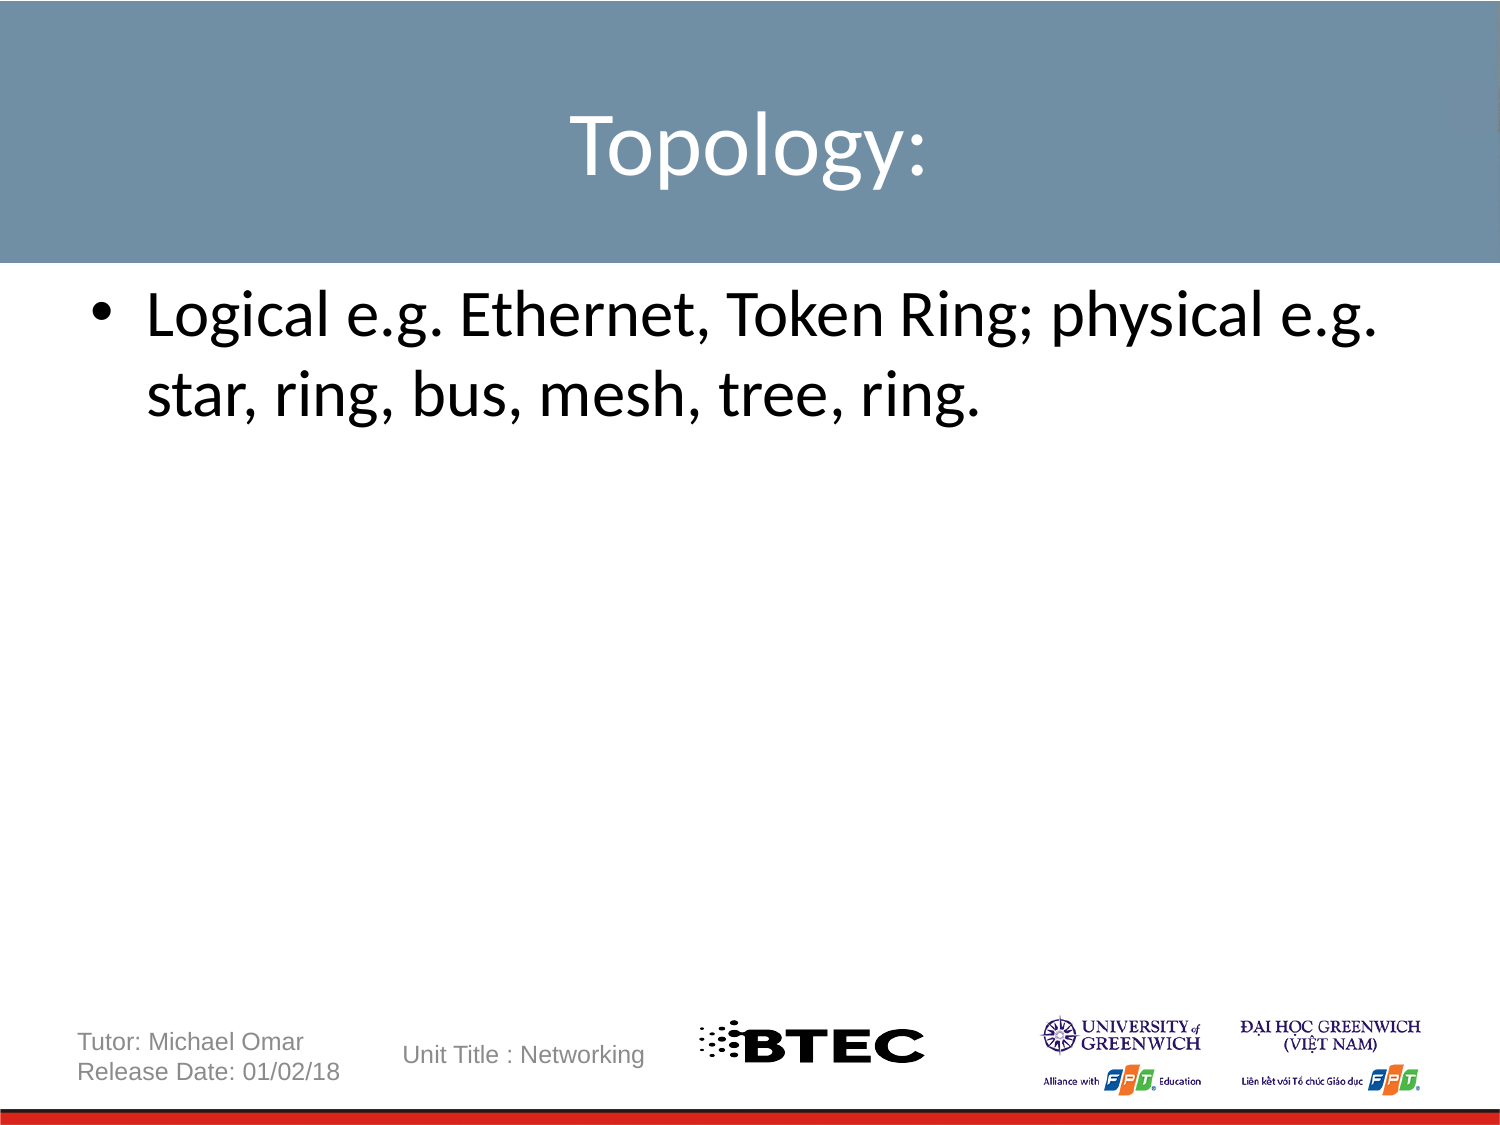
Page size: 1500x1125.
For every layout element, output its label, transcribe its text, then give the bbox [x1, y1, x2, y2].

list Logical e.g. Ethernet, Token Ring; physical e.g. star, ring, bus, mesh, tree, ring. [75, 271, 1425, 1005]
picture [699, 1020, 925, 1063]
picture [0, 1109, 1500, 1125]
picture [0, 0, 1500, 263]
picture [1037, 1012, 1425, 1102]
